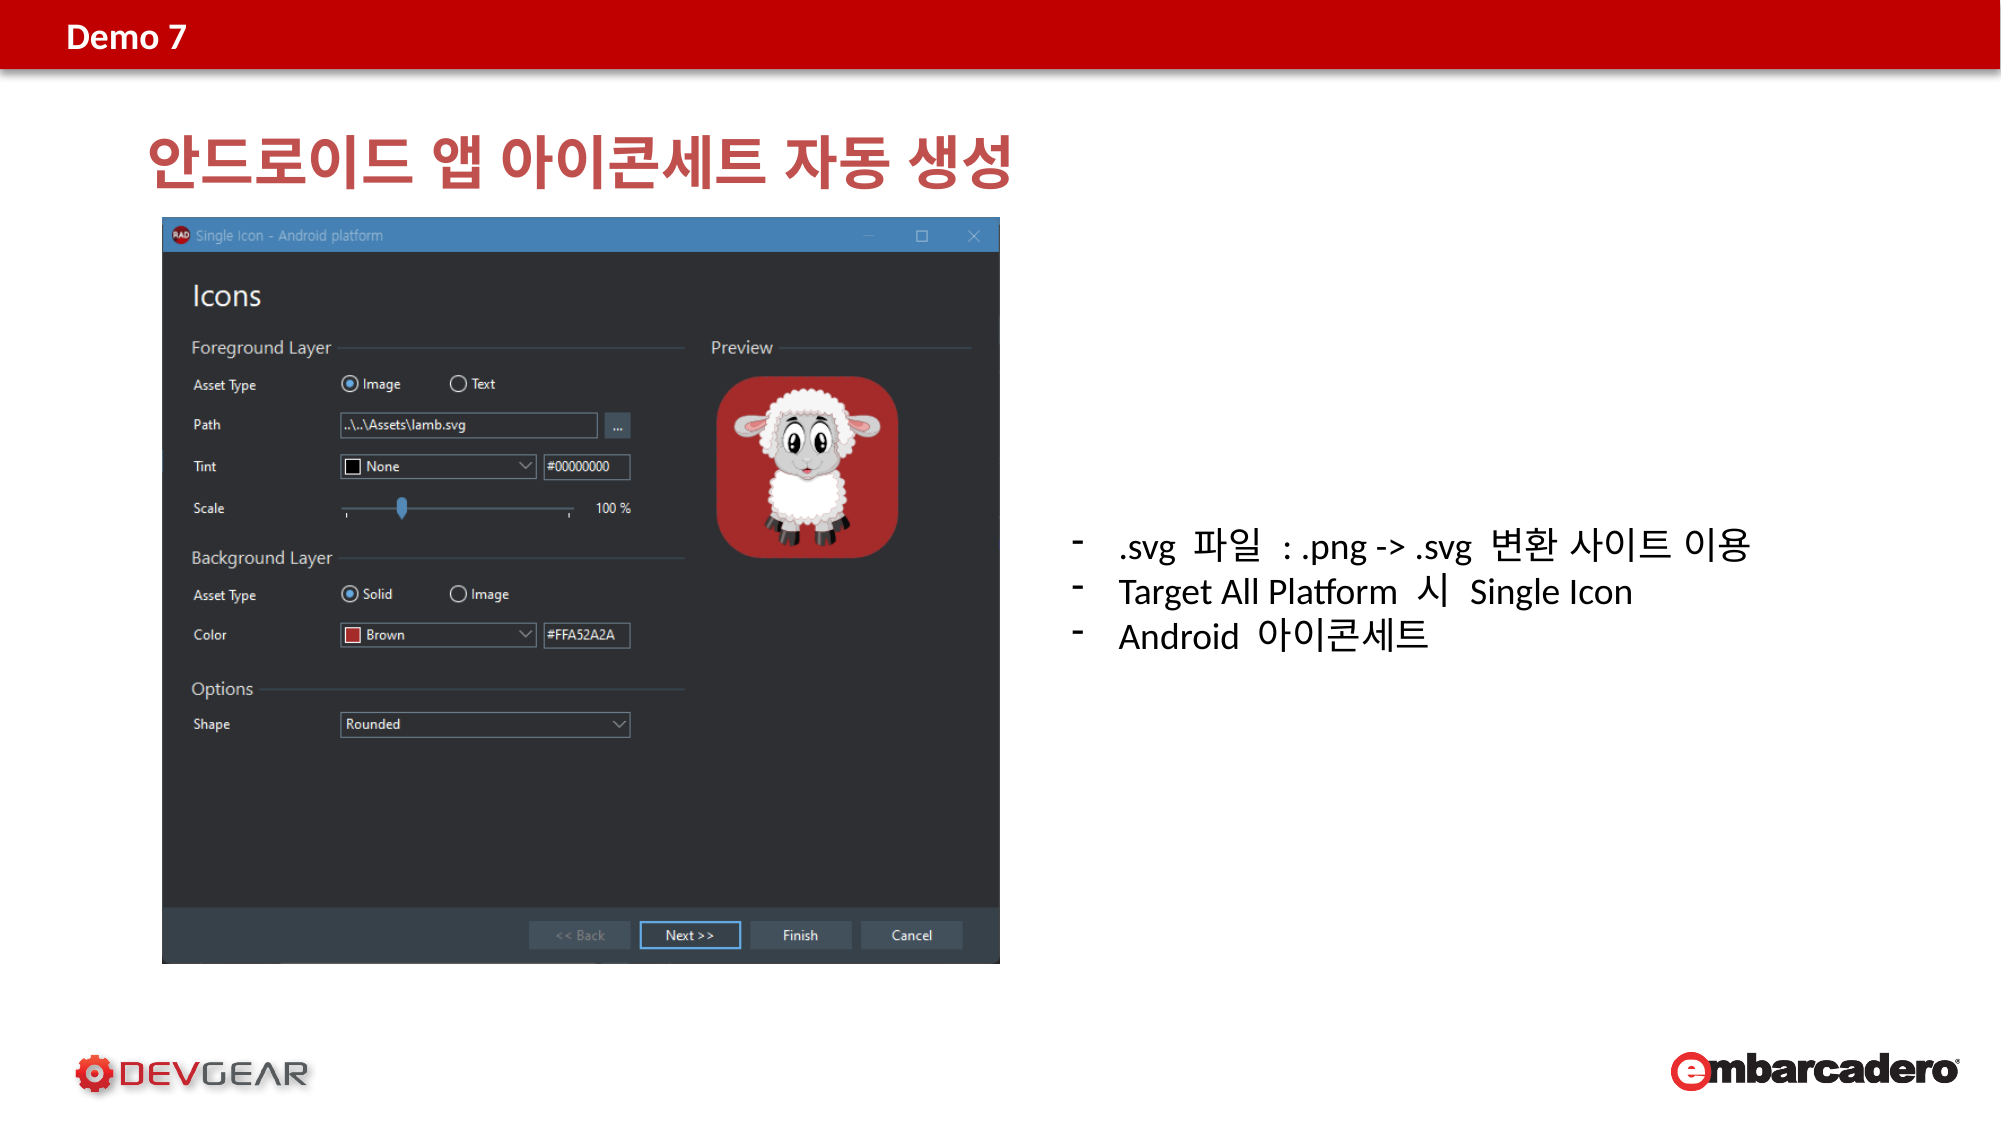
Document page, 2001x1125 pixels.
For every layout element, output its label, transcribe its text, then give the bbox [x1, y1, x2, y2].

picture [161, 217, 1001, 964]
text_box .svg 파일 : .png -> .svg 변환 사이트 이용 Target All Platform 시 Single Icon Android 아이콘세트 [1056, 514, 1838, 665]
text_box 안드로이드 앱 아이콘세트 자동 생성 [132, 118, 1030, 204]
picture [65, 1054, 319, 1093]
picture [1671, 1052, 1960, 1091]
text_box Demo 7 [51, 4, 225, 65]
